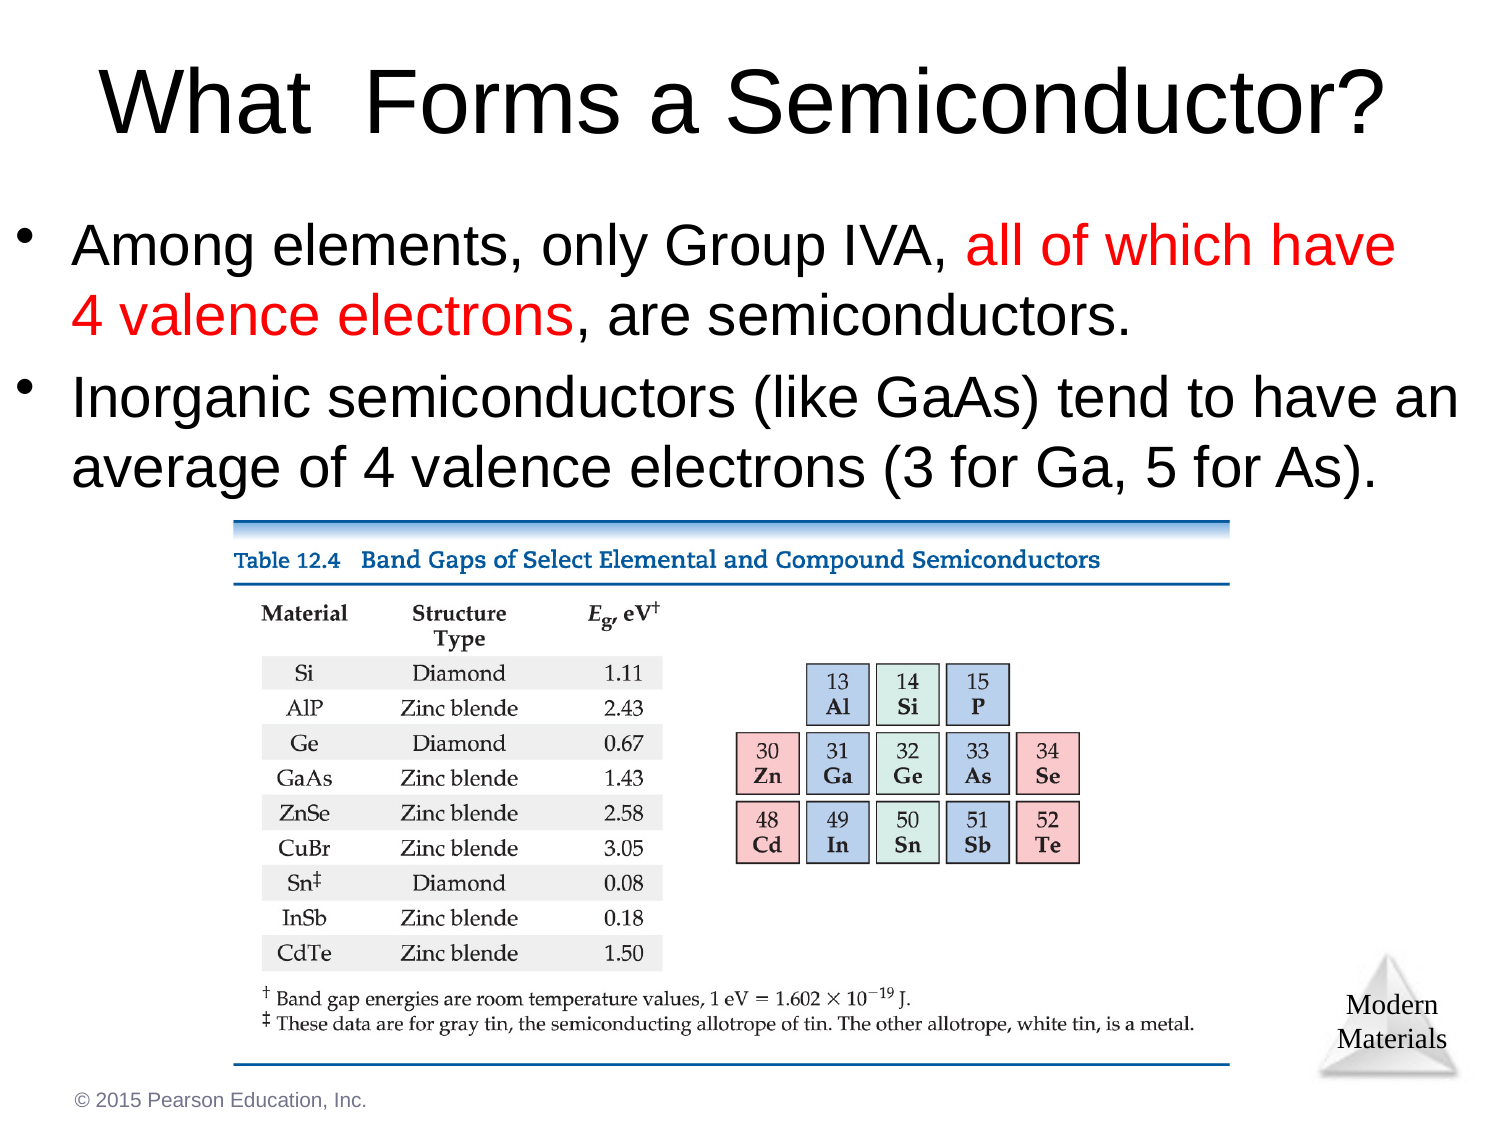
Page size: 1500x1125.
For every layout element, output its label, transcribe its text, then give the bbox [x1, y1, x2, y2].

title What Forms a Semiconductor? [43, 2, 1444, 191]
picture [224, 512, 1238, 1073]
picture [1275, 899, 1500, 1125]
list Among elements, only Group IVA, all of which have 4 valence electrons, are semiconductors. Inorganic semiconductors (like GaAs) tend to have an average of 4 valence electrons (3 for Ga, 5 for As). [0, 200, 1500, 525]
